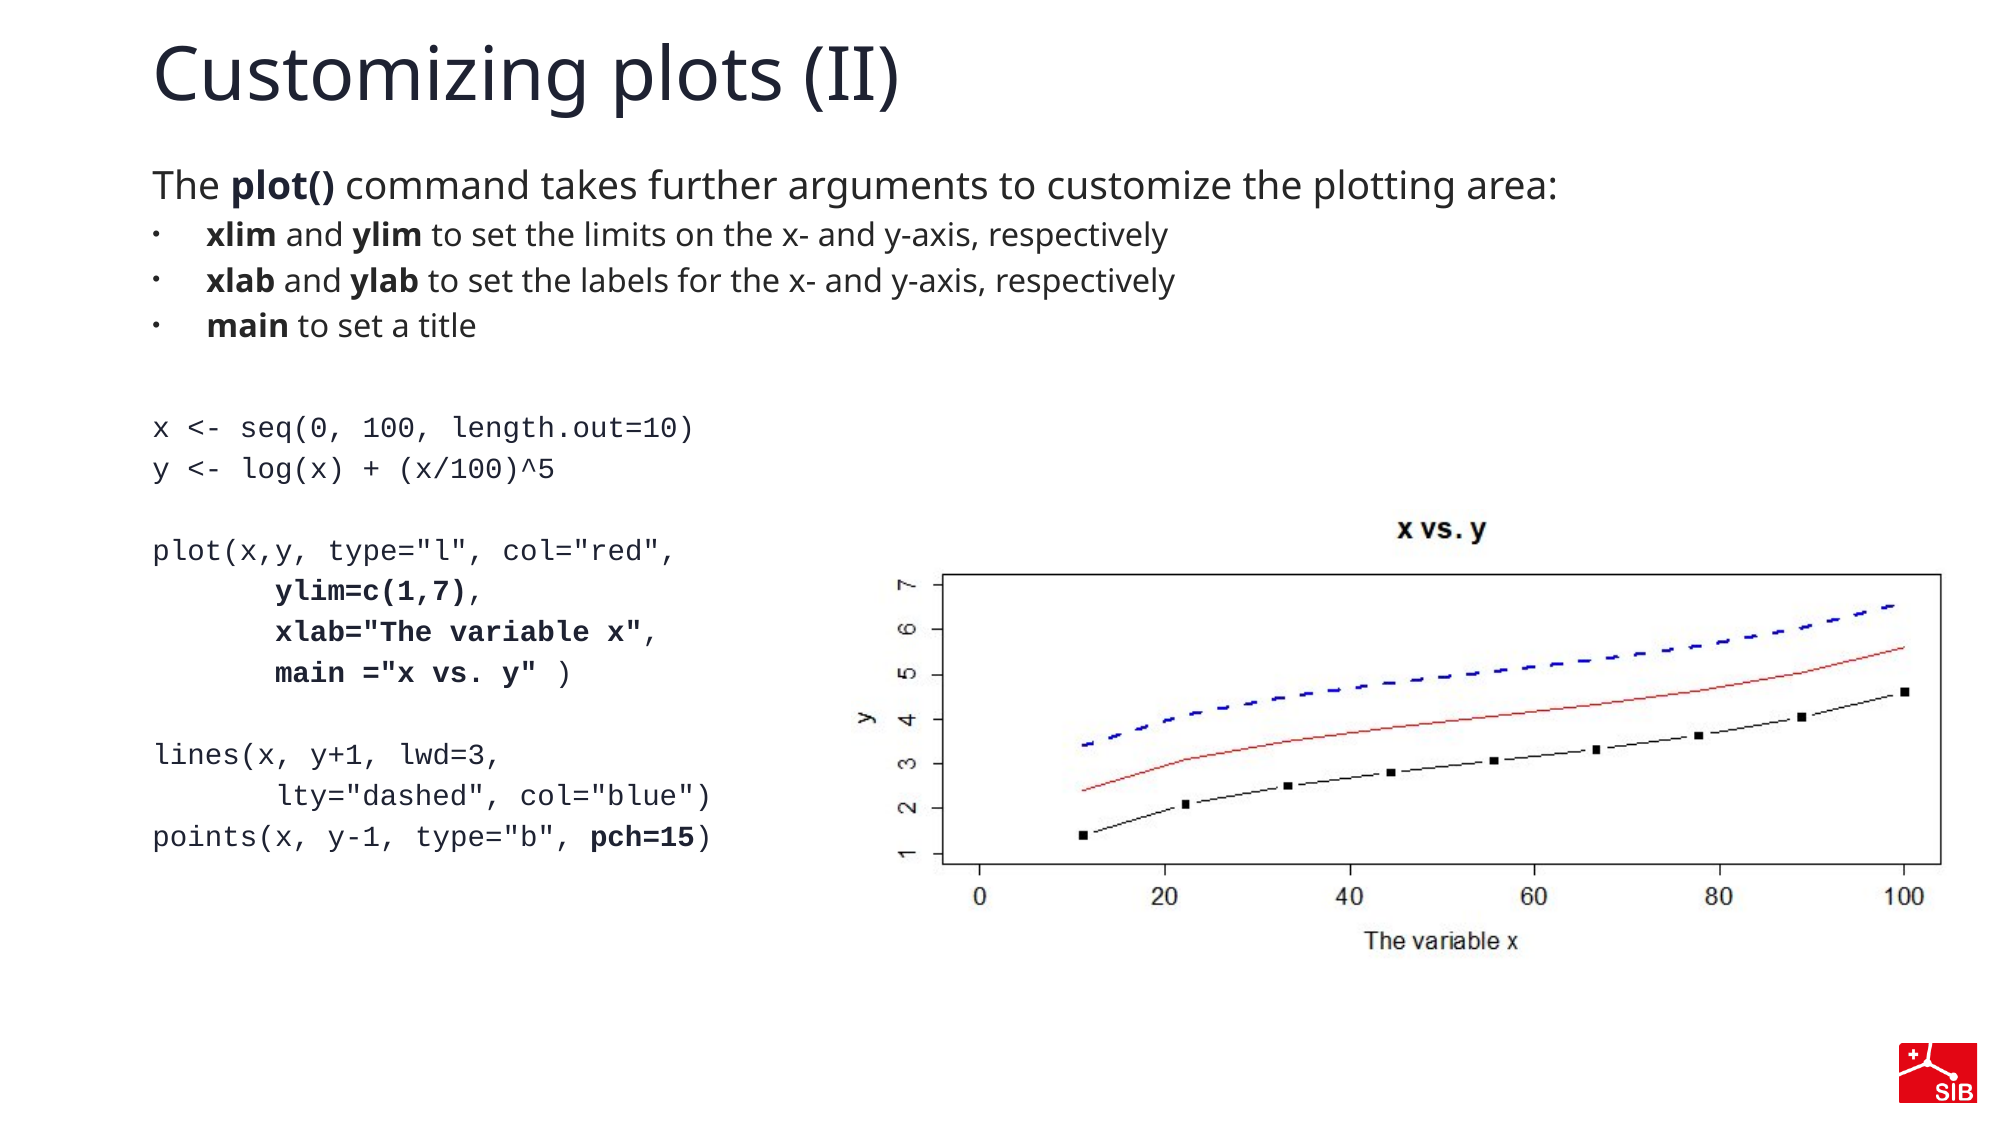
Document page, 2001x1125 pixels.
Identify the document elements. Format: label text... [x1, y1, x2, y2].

picture [851, 509, 1958, 979]
list The plot() command takes further arguments to customize the plotting area: xlim and ylim to set the limits on the x- and y-axis, respectively xlab and ylab to set the labels for the x- and y-axis, respectively main to set a title x <- seq(0, 100, length.out=10) y <- log(x) + (x/100)^5 plot(x,y, type="l", col="red", ylim=c(1,7), xlab="The variable x", main ="x vs. y" ) lines(x, y+1, lwd=3, lty="dashed", col="blue") points(x, y-1, type="b", pch=15) [137, 153, 1863, 868]
title Customizing plots (II) [137, 42, 1863, 117]
